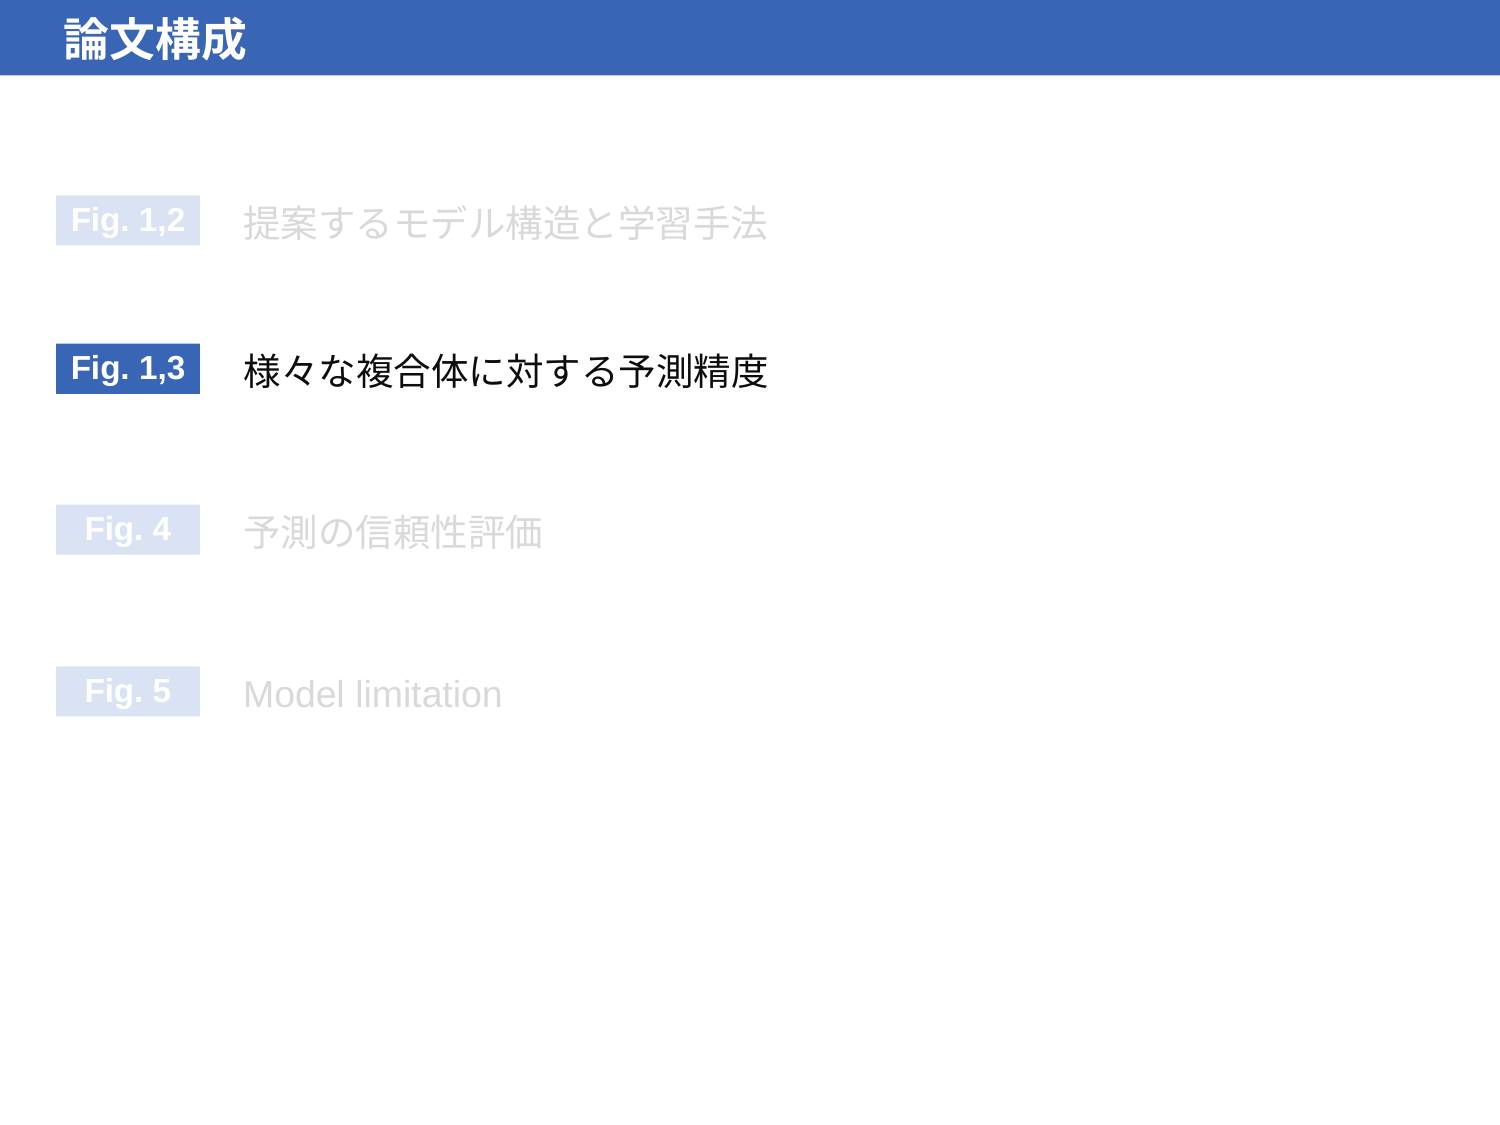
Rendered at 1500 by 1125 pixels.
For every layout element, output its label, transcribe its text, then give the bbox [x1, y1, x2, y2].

text_box Fig. 4 [55, 503, 201, 556]
text_box Fig. 5 [55, 665, 201, 717]
text_box 予測の信頼性評価 [228, 501, 1265, 562]
text_box 様々な複合体に対する予測精度 [229, 340, 1034, 401]
text_box 提案するモデル構造と学習手法 [228, 192, 1033, 252]
text_box 論文構成 [0, 0, 1500, 76]
text_box Fig. 1,3 [55, 343, 201, 395]
text_box Fig. 1,2 [55, 194, 201, 247]
text_box Model limitation [228, 662, 1265, 723]
